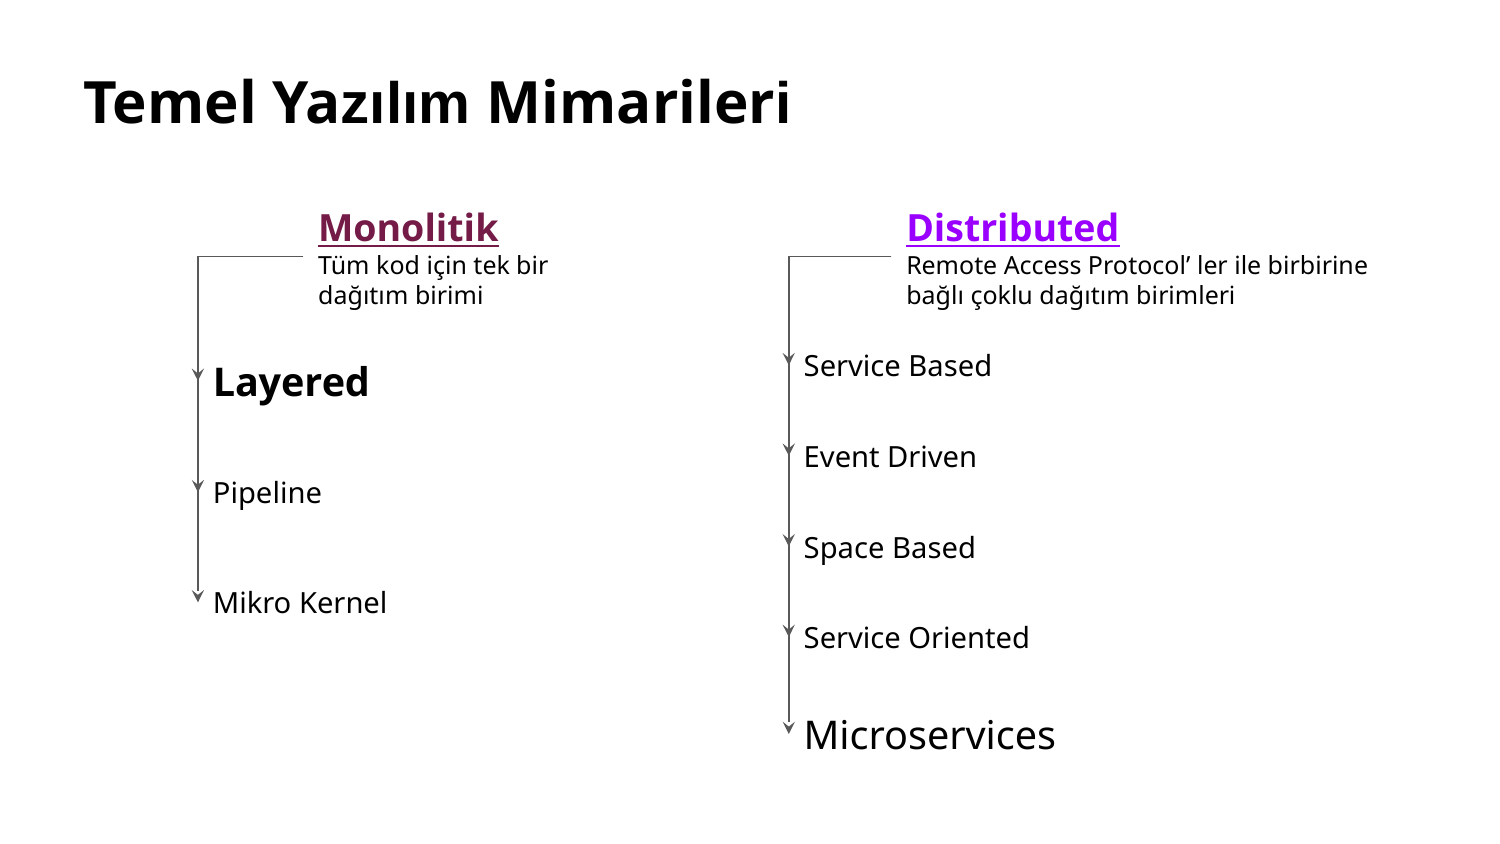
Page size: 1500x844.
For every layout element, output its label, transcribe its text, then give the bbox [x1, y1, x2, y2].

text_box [788, 257, 892, 735]
text_box Layered [308, 342, 515, 420]
text_box Service Based [898, 332, 1095, 398]
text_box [197, 257, 304, 603]
title Temel Yazılım Mimarileri [68, 50, 1251, 176]
text_box Mikro Kernel [197, 569, 470, 635]
text_box Event Driven [897, 423, 1095, 489]
text_box Service Oriented [896, 604, 1095, 670]
text_box Microservices [788, 695, 1152, 773]
text_box Pipeline [308, 459, 369, 525]
text_box Monolitik Tüm kod için tek bir dağıtım birimi [303, 189, 609, 325]
text_box Distributed Remote Access Protocol’ ler ile birbirine bağlı çoklu dağıtım birimleri [891, 189, 1425, 325]
text_box Space Based [897, 513, 1095, 579]
